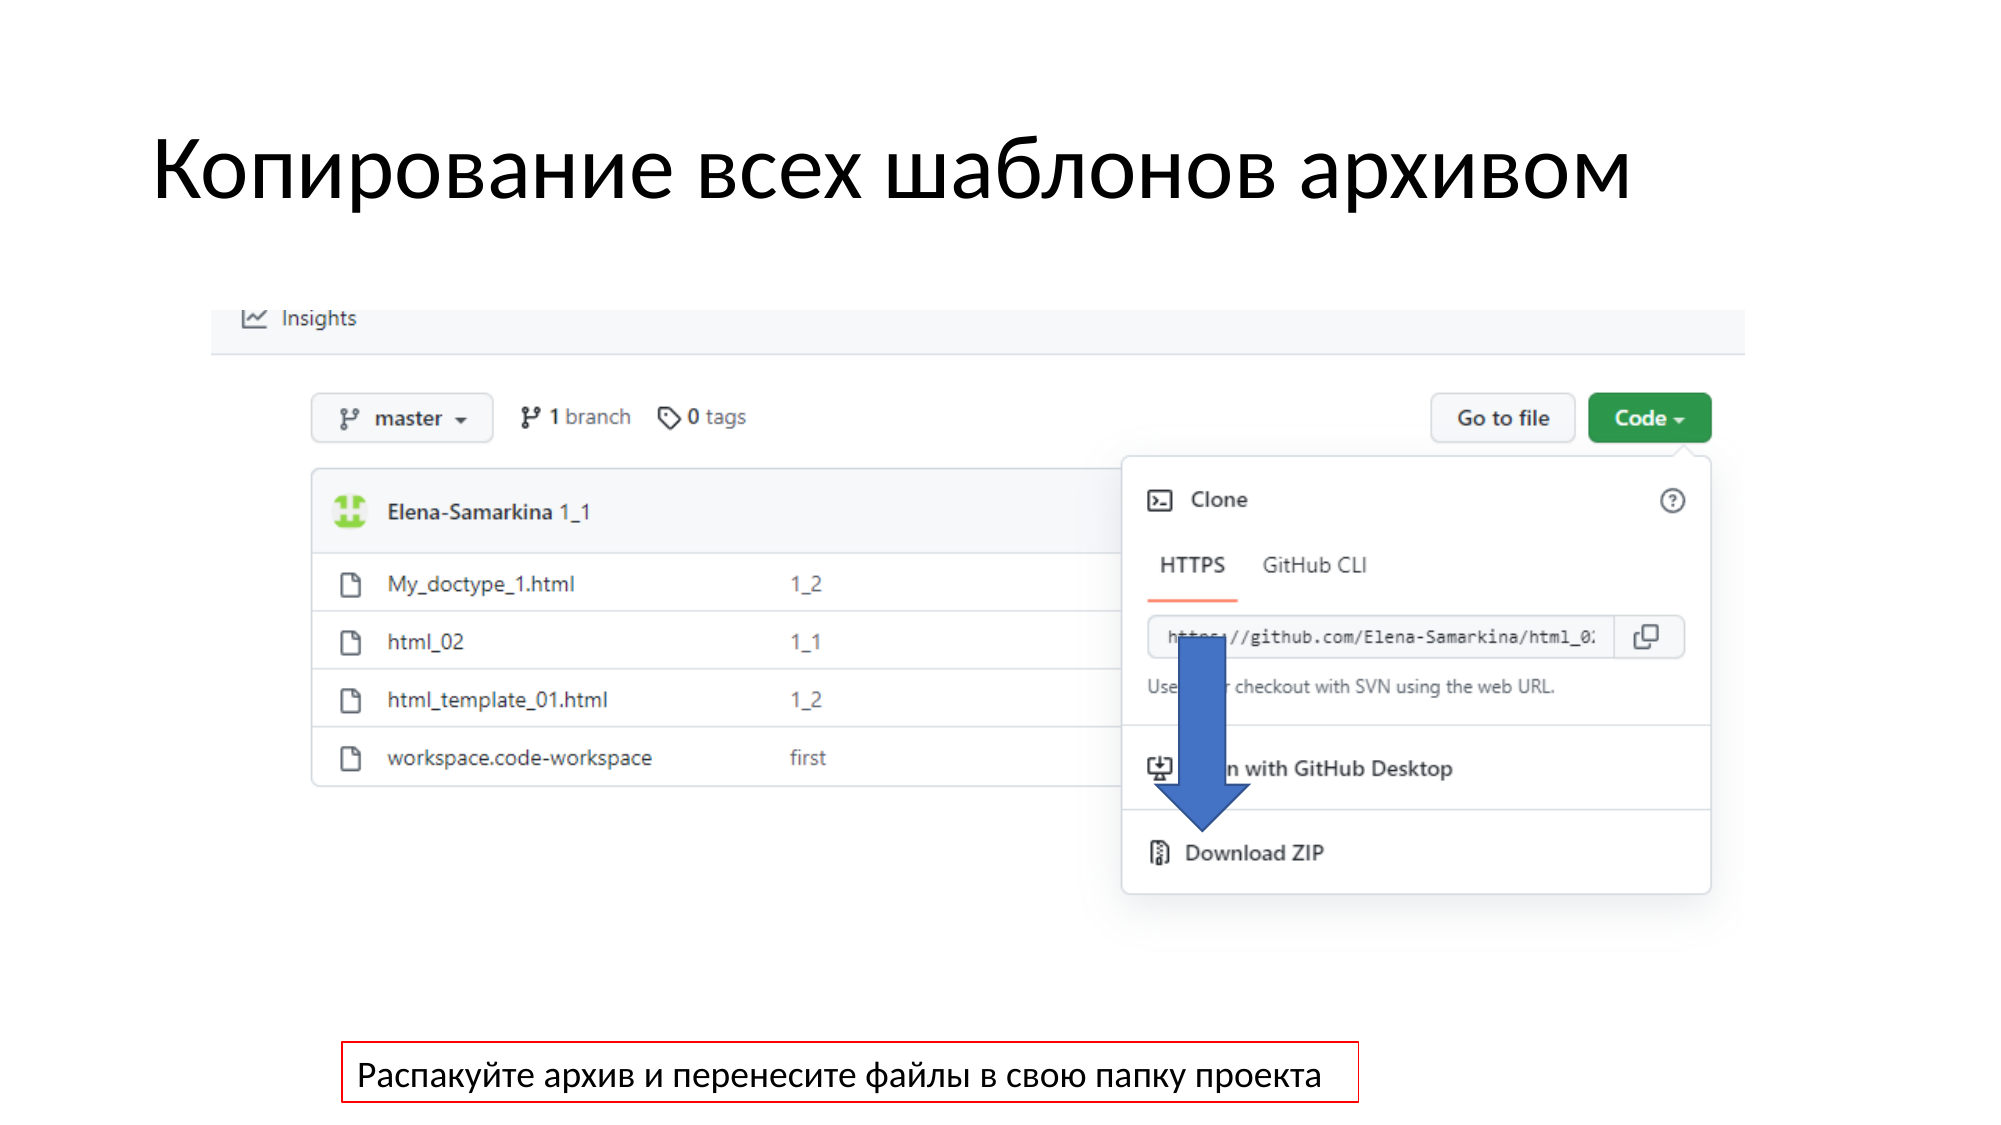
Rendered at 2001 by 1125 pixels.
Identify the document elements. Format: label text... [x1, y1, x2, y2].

title Копирование всех шаблонов архивом [137, 59, 1863, 278]
picture [211, 310, 1745, 965]
text_box Распакуйте архив и перенесите файлы в свою папку проекта [342, 1042, 1359, 1103]
